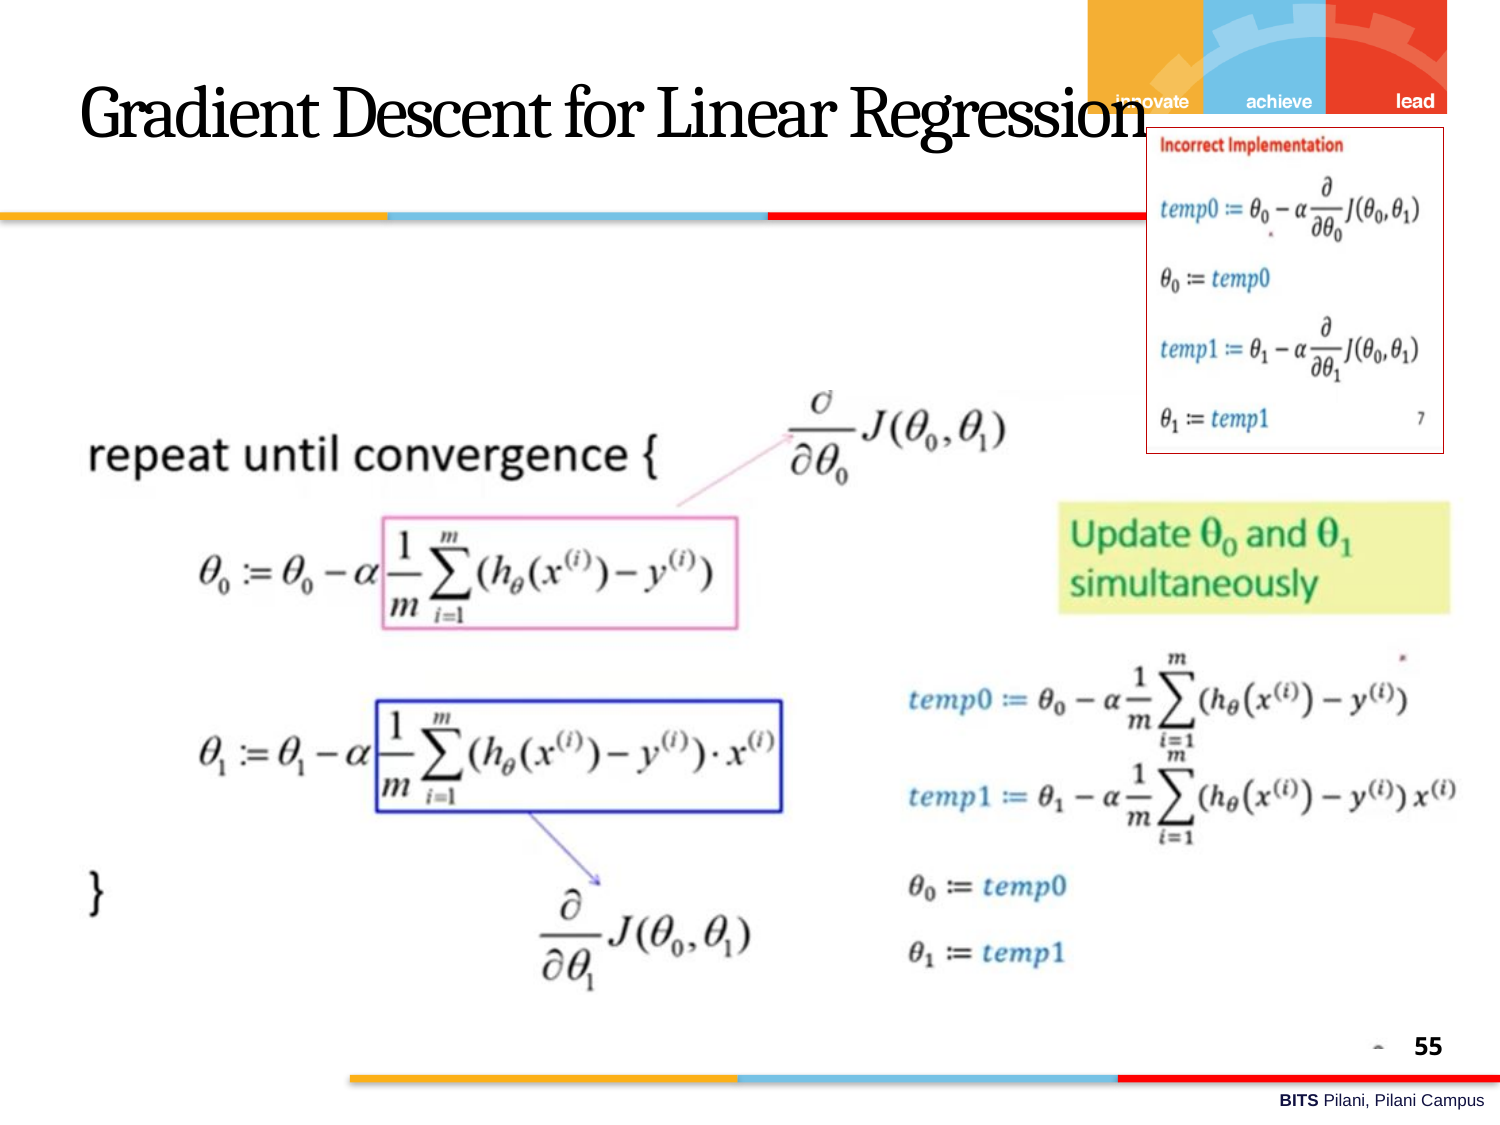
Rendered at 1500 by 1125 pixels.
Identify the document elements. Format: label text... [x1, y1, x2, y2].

title Gradient Descent for Linear Regression [64, 45, 1400, 185]
picture [1087, 0, 1448, 114]
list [58, 390, 1486, 1050]
picture [1145, 126, 1444, 454]
slide_number 55 [1399, 1023, 1500, 1072]
